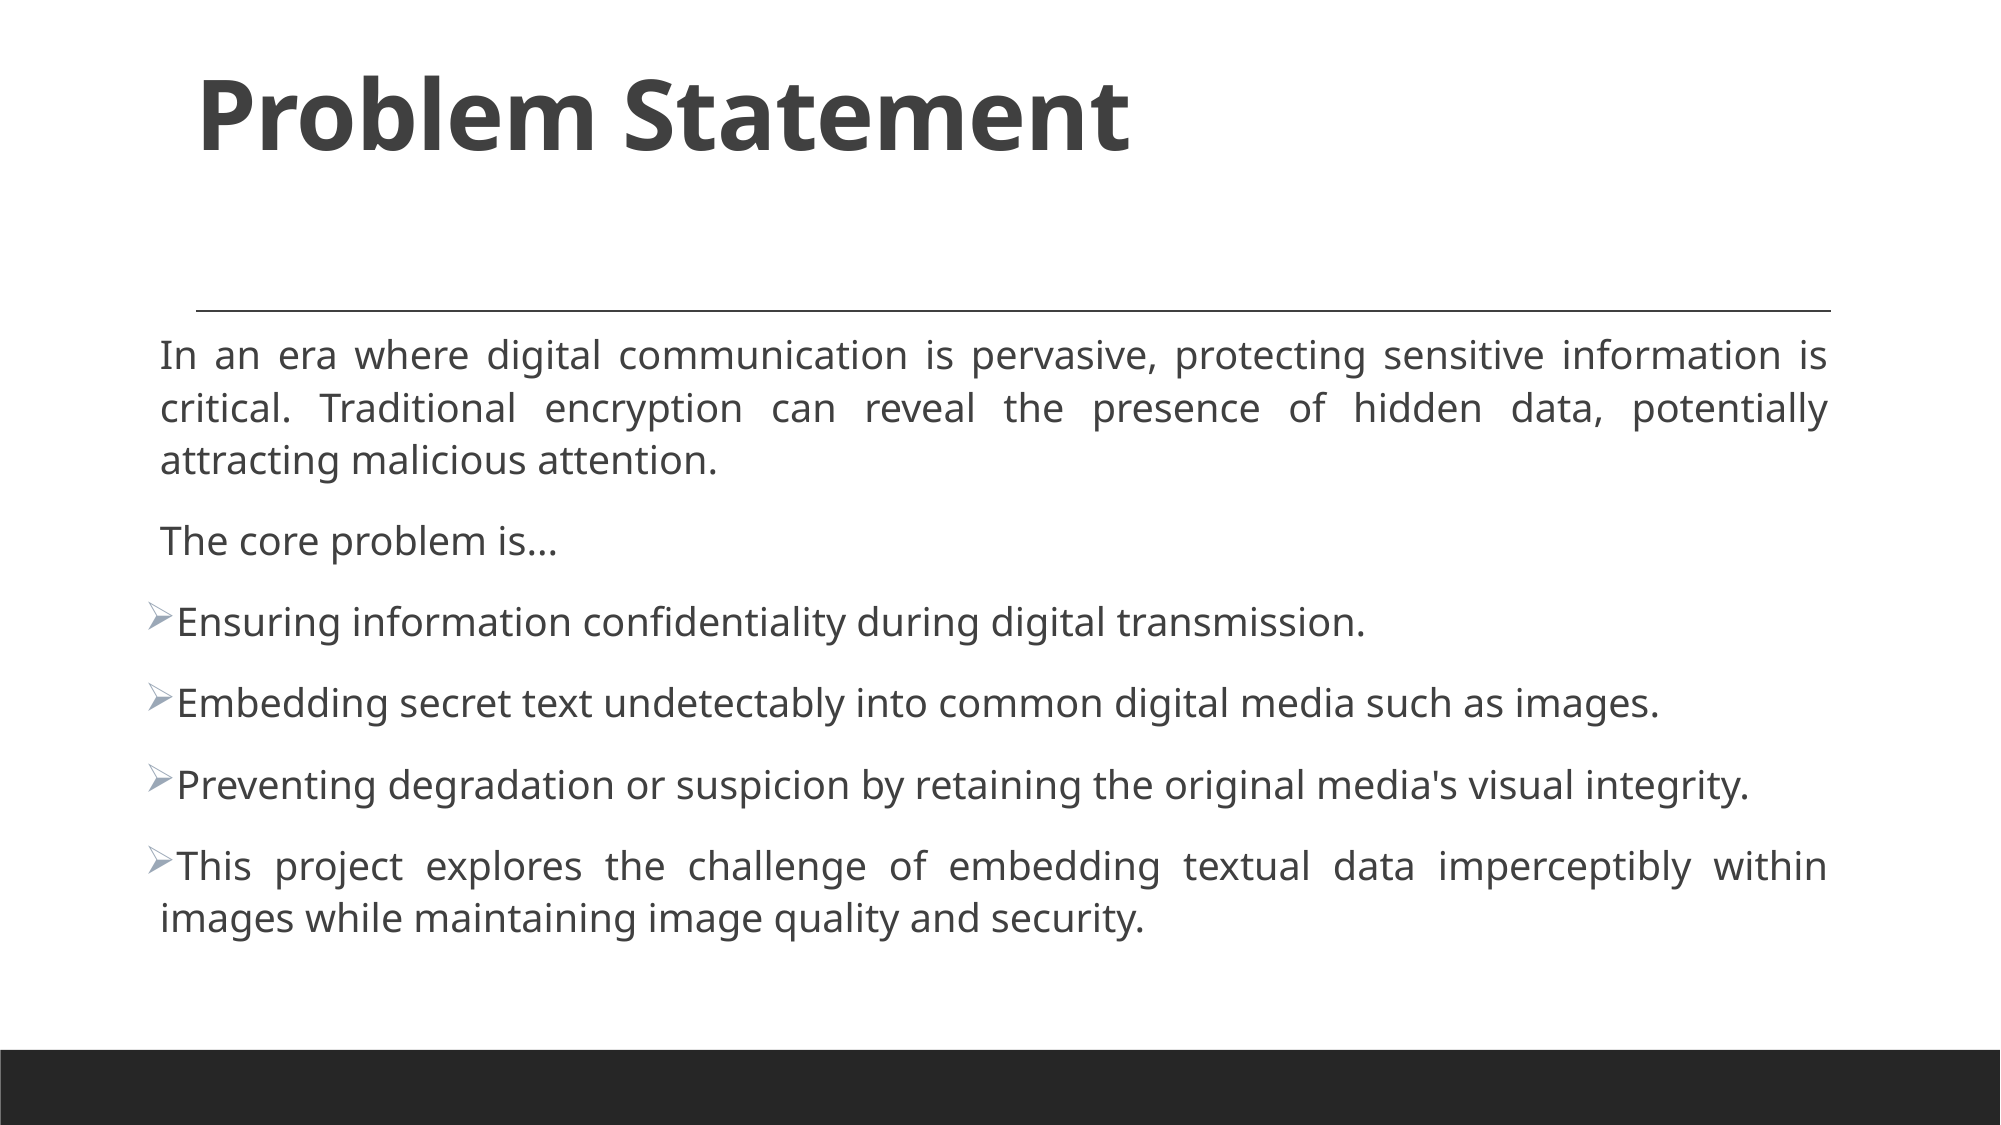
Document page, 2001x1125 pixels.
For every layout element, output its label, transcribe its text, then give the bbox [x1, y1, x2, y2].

list In an era where digital communication is pervasive, protecting sensitive information is critical. Traditional encryption can reveal the presence of hidden data, potentially attracting malicious attention. The core problem is... Ensuring information confidentiality during digital transmission. Embedding secret text undetectably into common digital media such as images. Preventing degradation or suspicion by retaining the original media's visual integrity. This project explores the challenge of embedding textual data imperceptibly within images while maintaining image quality and security. [144, 318, 1830, 963]
title Problem Statement [180, 58, 1830, 297]
